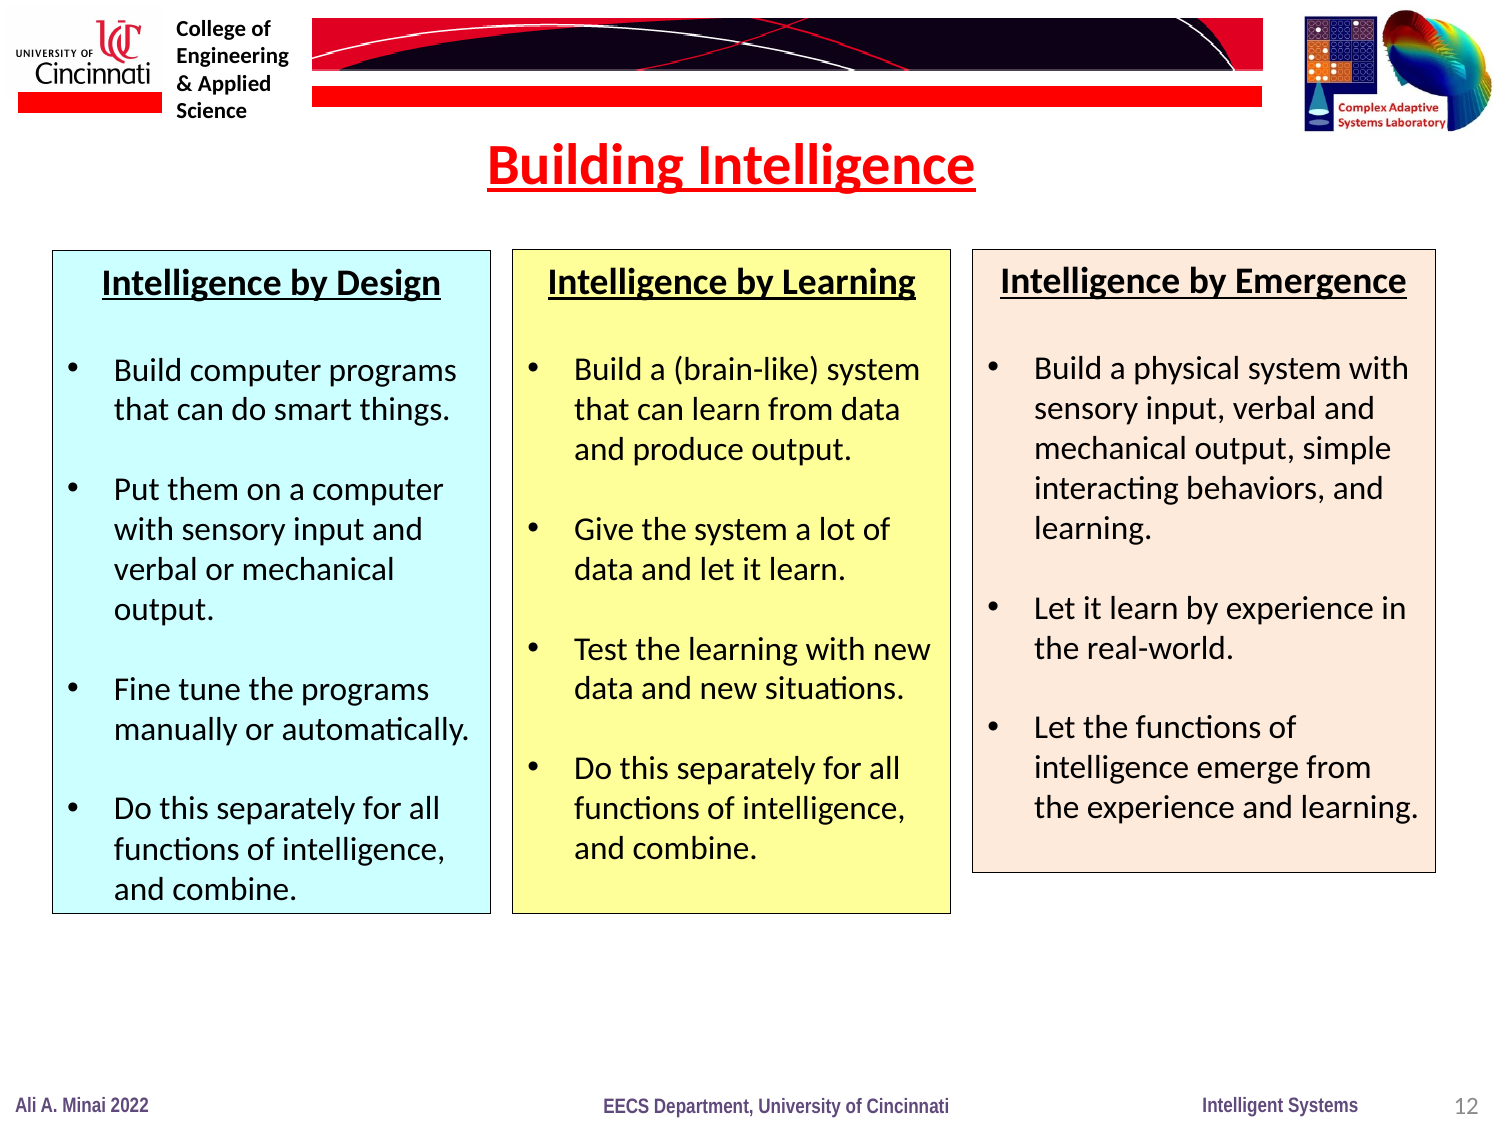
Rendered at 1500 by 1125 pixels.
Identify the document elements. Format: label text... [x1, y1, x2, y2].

text_box Intelligence by Emergence Build a physical system with sensory input, verbal and mechanical output, simple interacting behaviors, and learning. Let it learn by experience in the real-world. Let the functions of intelligence emerge from the experience and learning. [972, 249, 1436, 873]
picture [6, 5, 163, 99]
picture [312, 18, 1263, 71]
text_box Intelligence by Learning Build a (brain-like) system that can learn from data and produce output. Give the system a lot of data and let it learn. Test the learning with new data and new situations. Do this separately for all functions of intelligence, and combine. [512, 249, 951, 914]
text_box Intelligence by Design Build computer programs that can do smart things. Put them on a computer with sensory input and verbal or mechanical output. Fine tune the programs manually or automatically. Do this separately for all functions of intelligence, and combine. [52, 250, 491, 914]
text_box Building Intelligence [275, 118, 1188, 204]
picture [1299, 4, 1498, 138]
